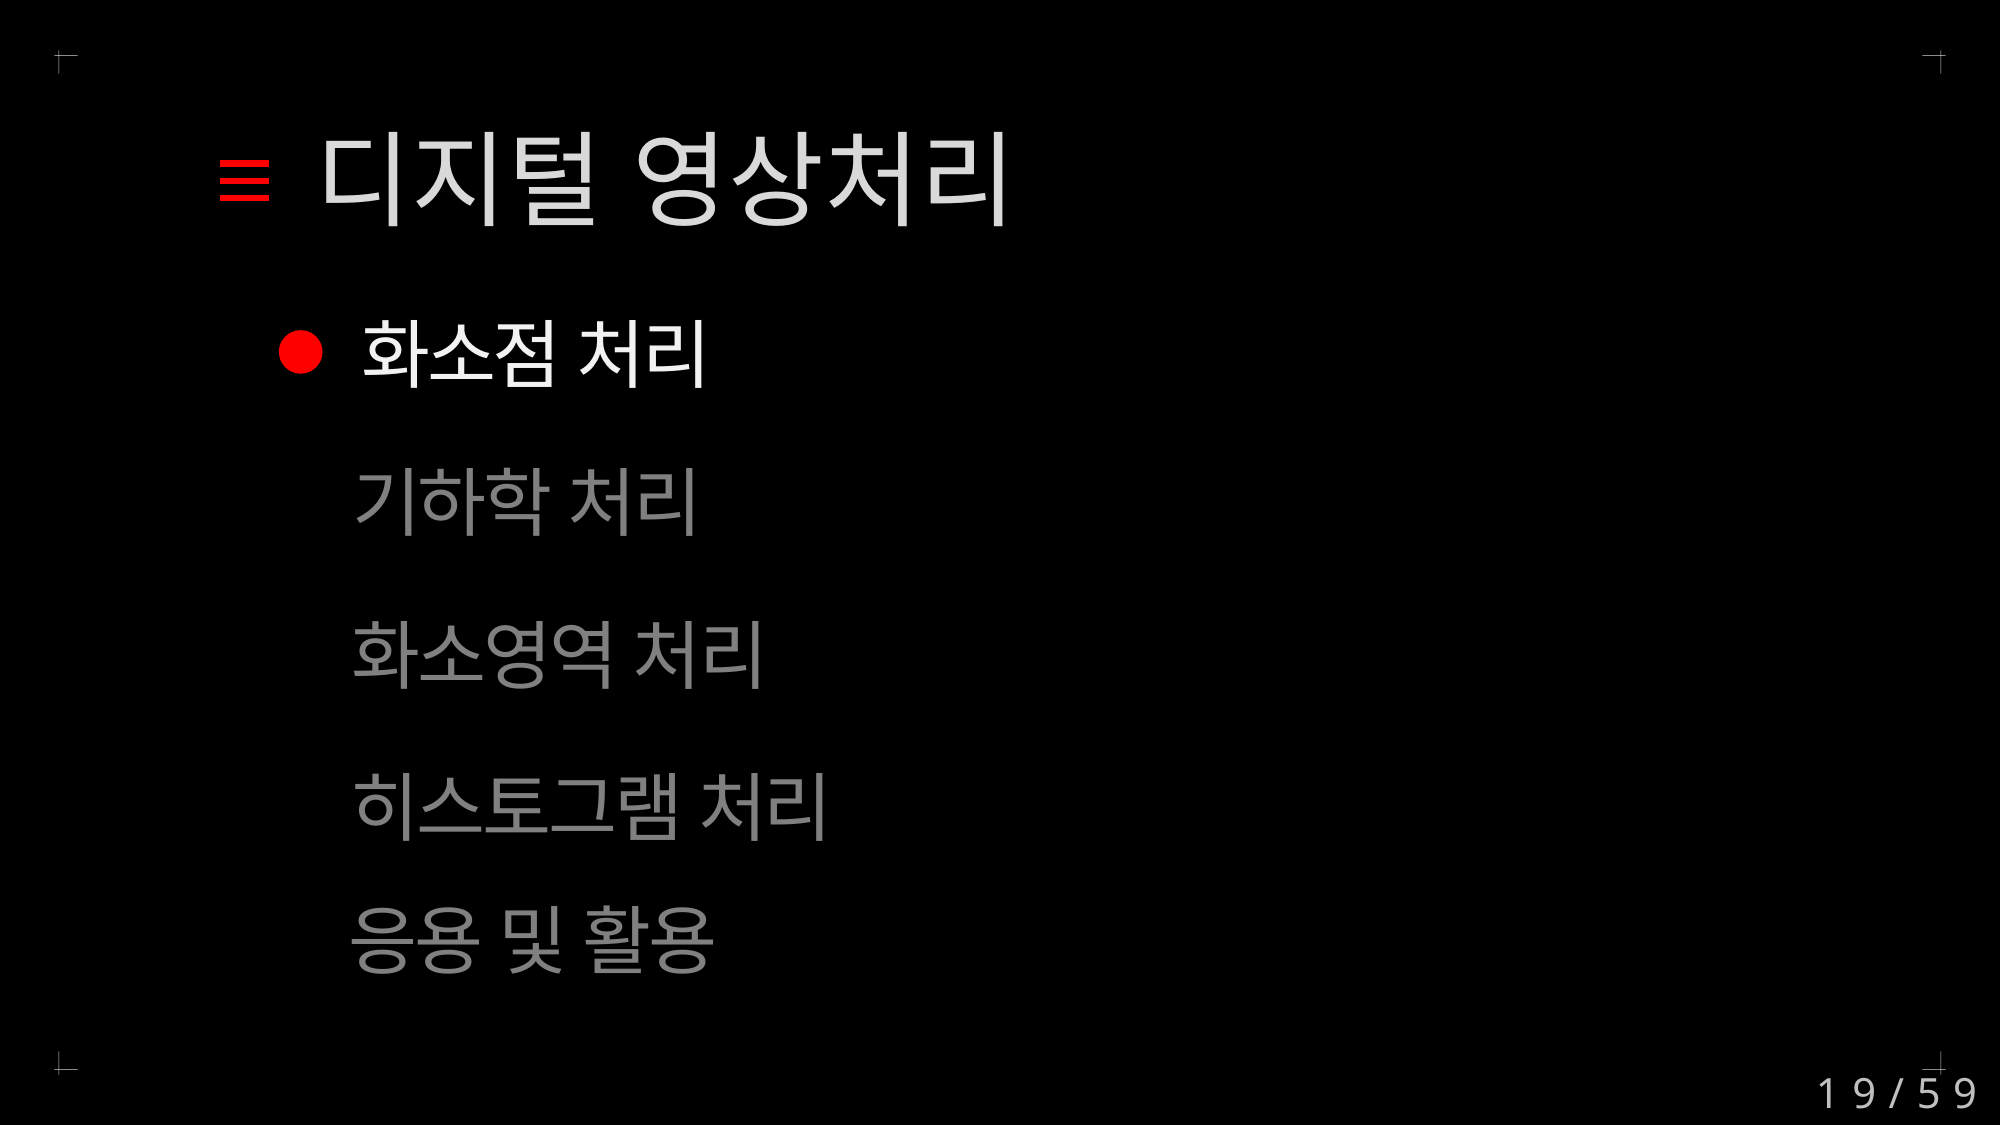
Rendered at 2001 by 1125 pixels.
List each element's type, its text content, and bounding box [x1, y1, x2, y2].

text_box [1922, 50, 1946, 74]
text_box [54, 1051, 78, 1075]
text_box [54, 50, 78, 74]
text_box 19/59 [1793, 1059, 2000, 1125]
text_box 응용 및 활용 [333, 886, 1910, 992]
text_box 디지털 영상처리 [300, 106, 1032, 247]
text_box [1922, 1051, 1946, 1075]
text_box 화소점 처리 [346, 299, 727, 405]
text_box 기하학 처리 [337, 447, 1840, 553]
text_box 히스토그램 처리 [335, 752, 1912, 858]
text_box [277, 329, 324, 375]
text_box 화소영역 처리 [336, 600, 1913, 706]
